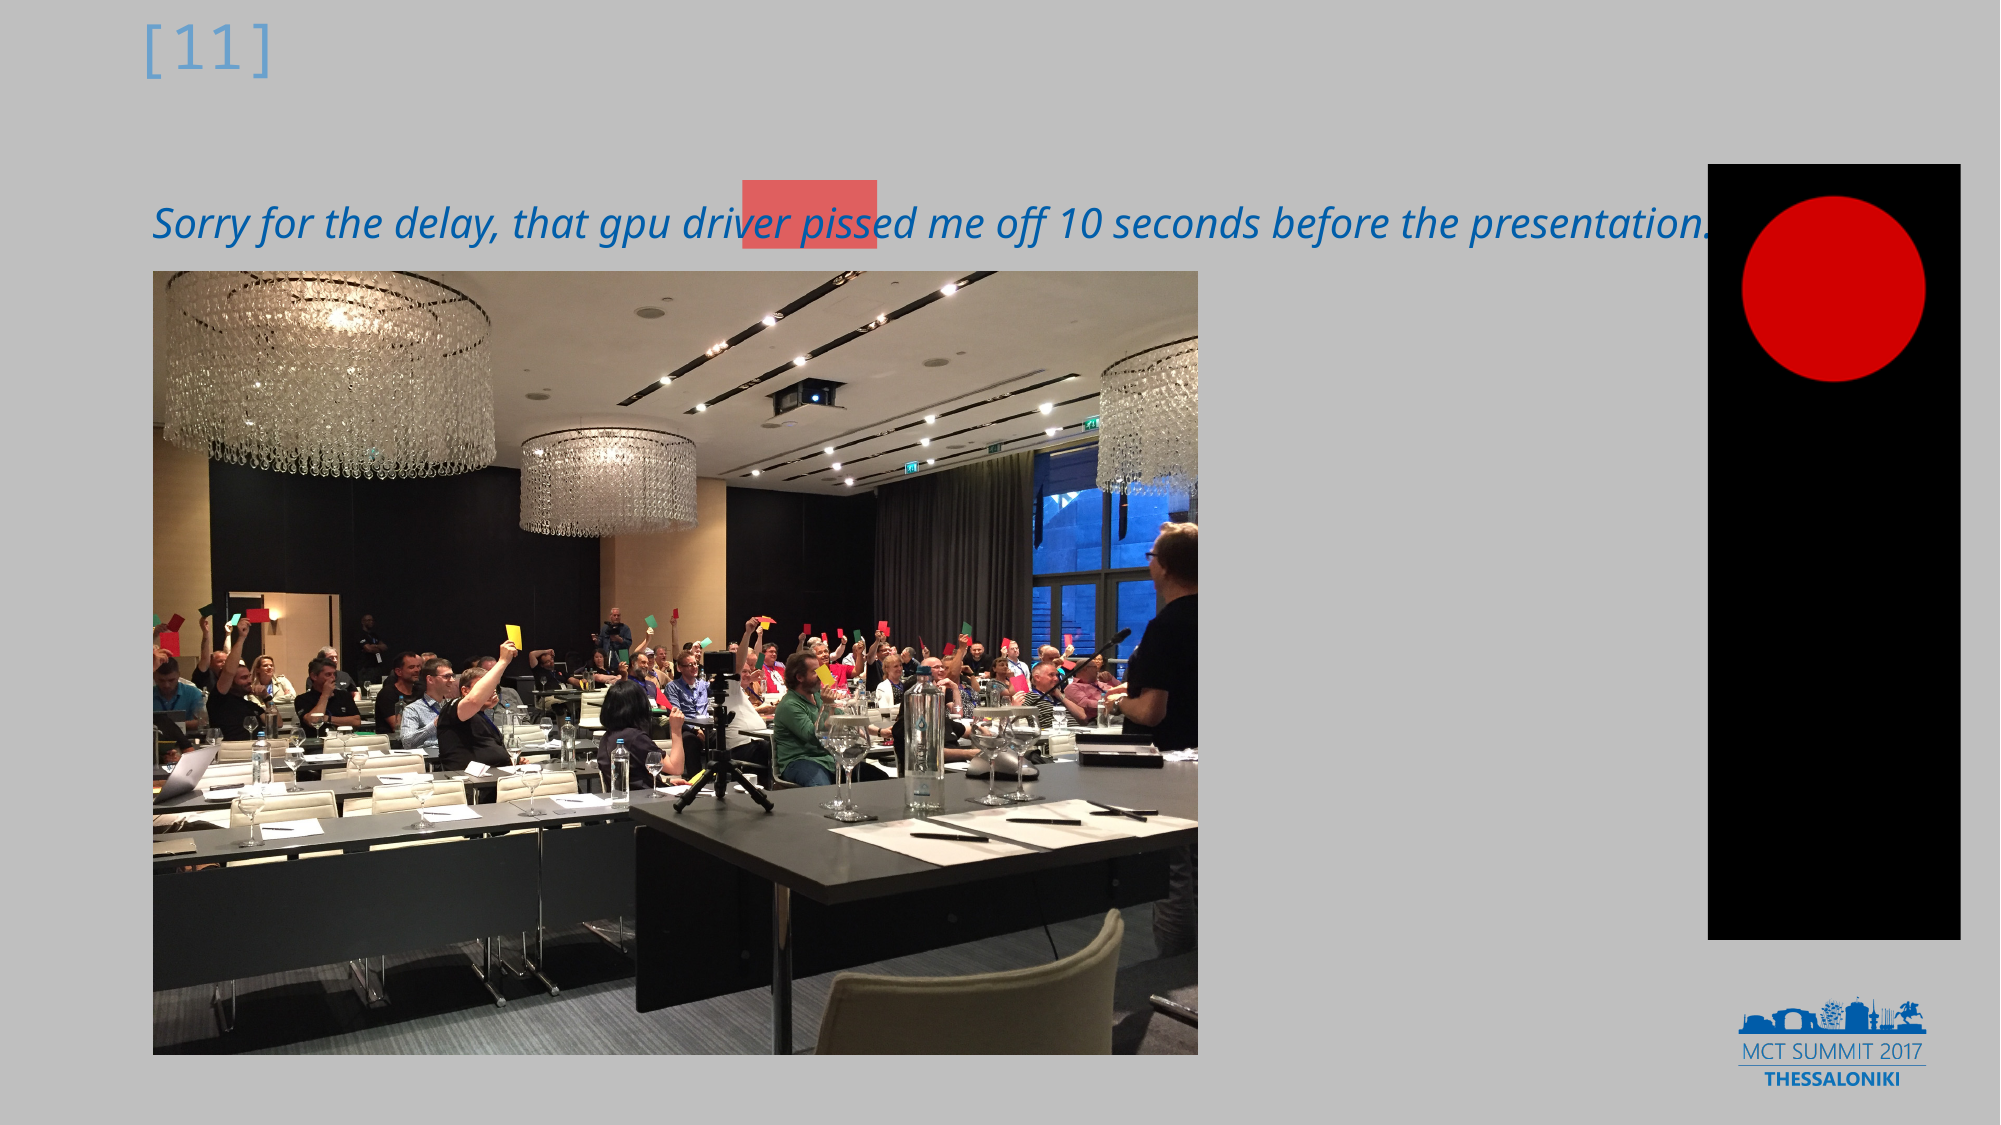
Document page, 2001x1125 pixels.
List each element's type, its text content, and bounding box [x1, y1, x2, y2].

picture [1707, 164, 1961, 940]
picture [1734, 990, 1931, 1095]
text_box [11] [118, 0, 359, 90]
list Sorry for the delay, that gpu driver pissed me off 10 seconds before the presentation. [137, 164, 1863, 1014]
picture [153, 271, 1198, 1055]
